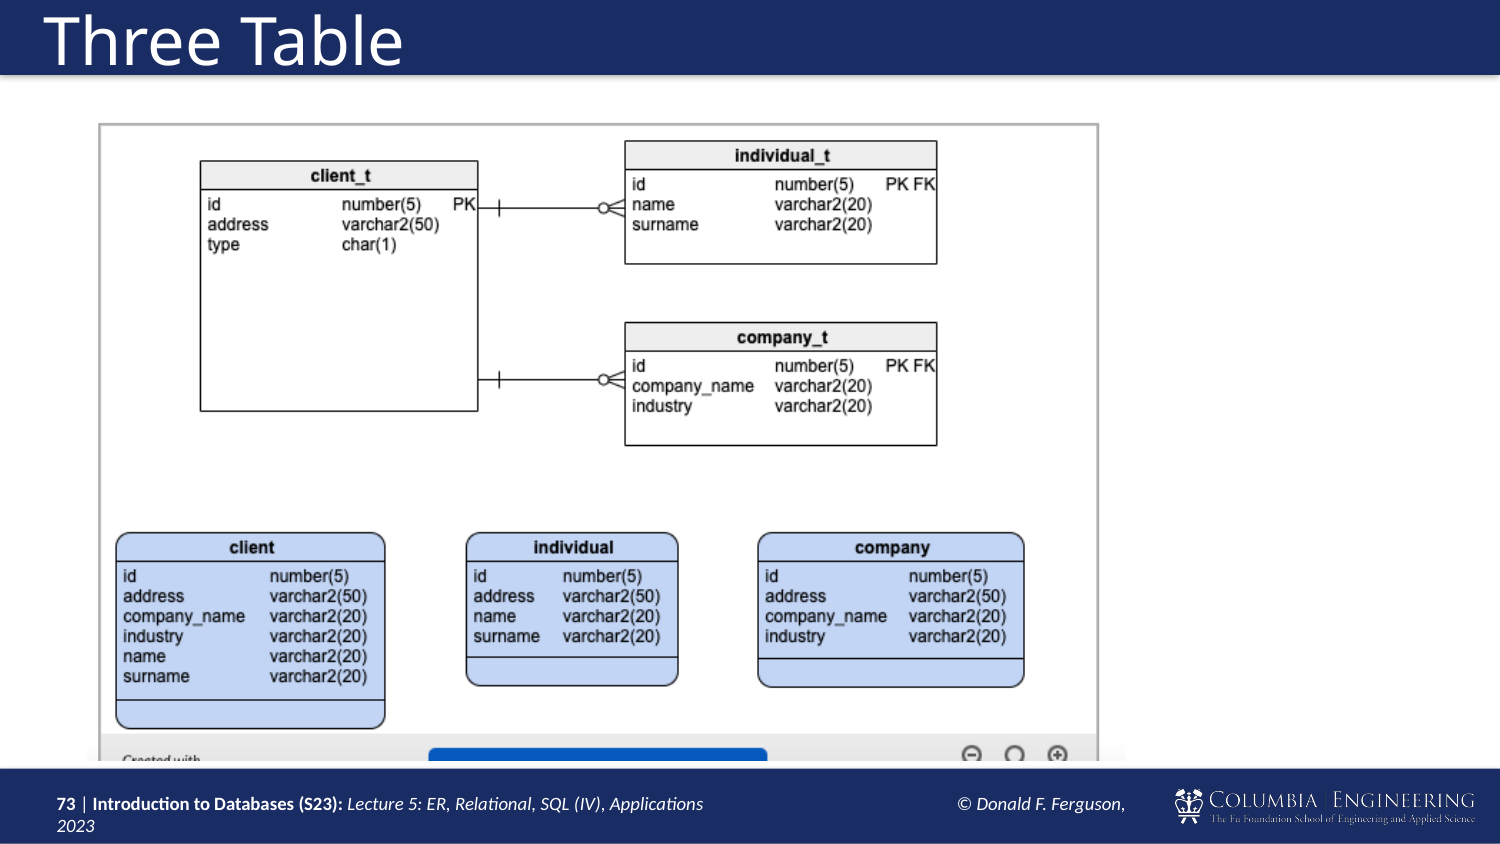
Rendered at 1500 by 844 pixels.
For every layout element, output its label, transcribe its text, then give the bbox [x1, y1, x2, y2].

picture [87, 109, 1126, 762]
title Three Table [28, 0, 1450, 73]
